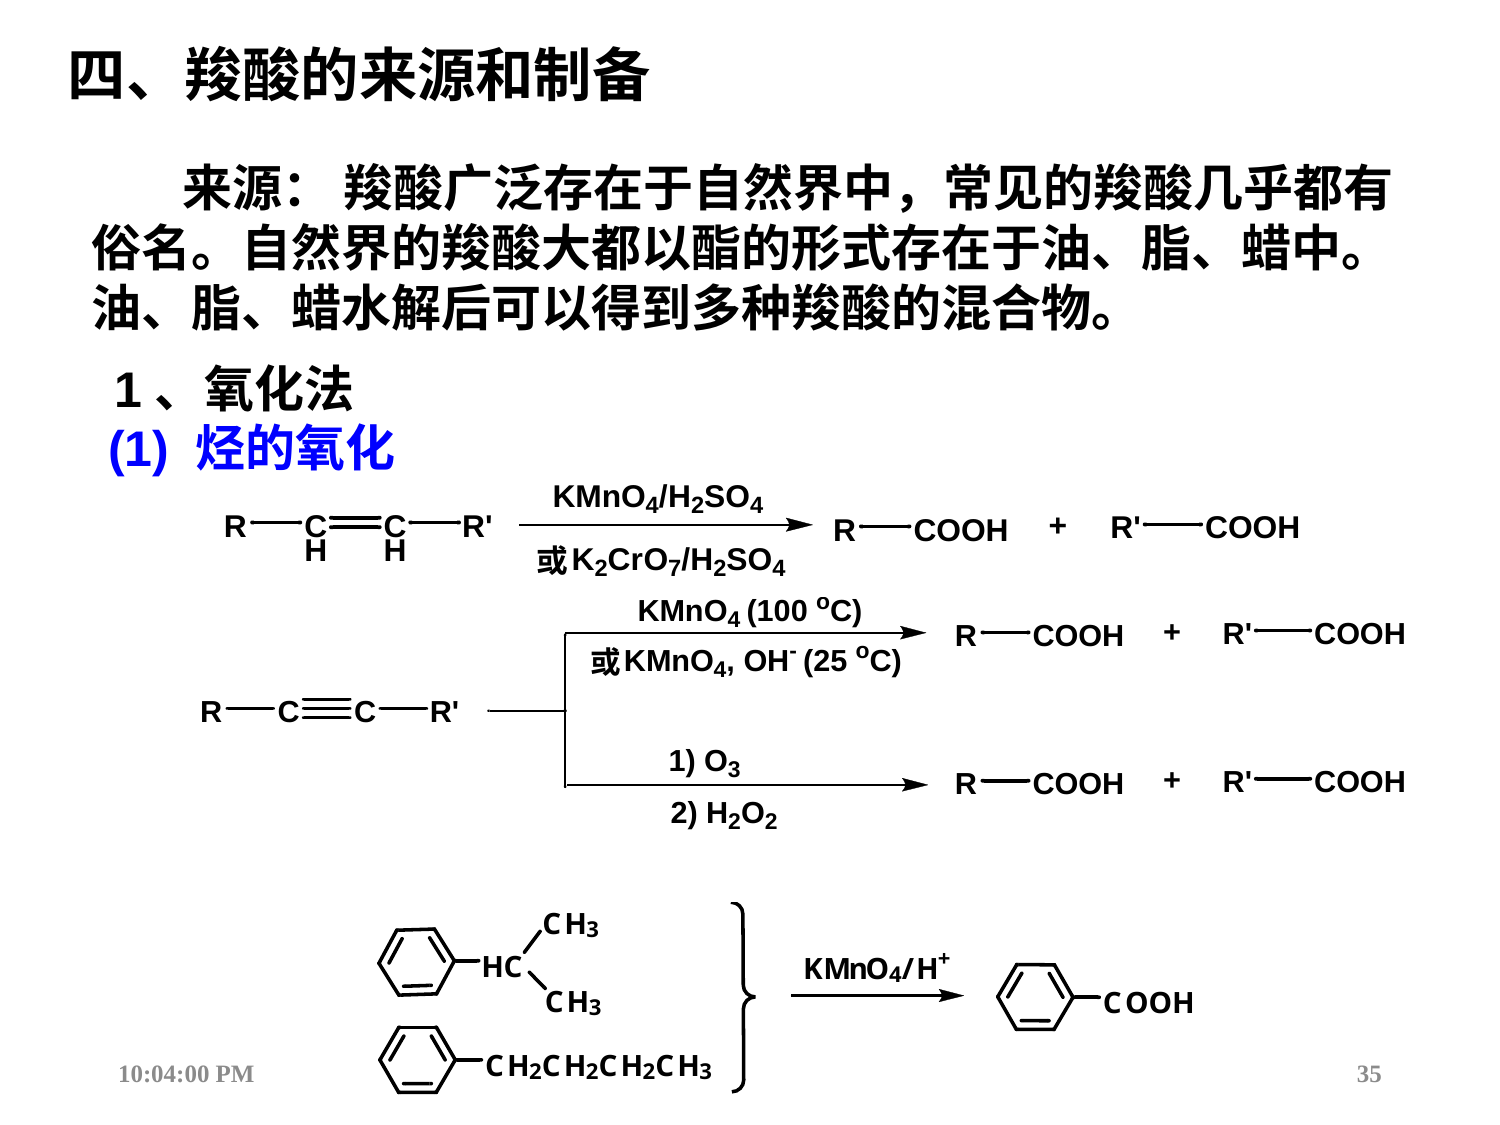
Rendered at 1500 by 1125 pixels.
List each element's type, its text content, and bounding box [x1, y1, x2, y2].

text_box 来源： 羧酸广泛存在于自然界中，常见的羧酸几乎都有俗名。自然界的羧酸大都以酯的形式存在于油、脂、蜡中。油、脂、蜡水解后可以得到多种羧酸的混合物。 [76, 148, 1424, 344]
text_box 1、氧化法 [83, 349, 370, 408]
text_box (1) 烃的氧化 [76, 408, 467, 484]
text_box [194, 597, 1412, 842]
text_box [218, 479, 1306, 587]
text_box 四、羧酸的来源和制备 [53, 31, 762, 116]
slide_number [103, 1042, 372, 1103]
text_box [372, 902, 1199, 1106]
slide_number 35 [1199, 1042, 1397, 1103]
